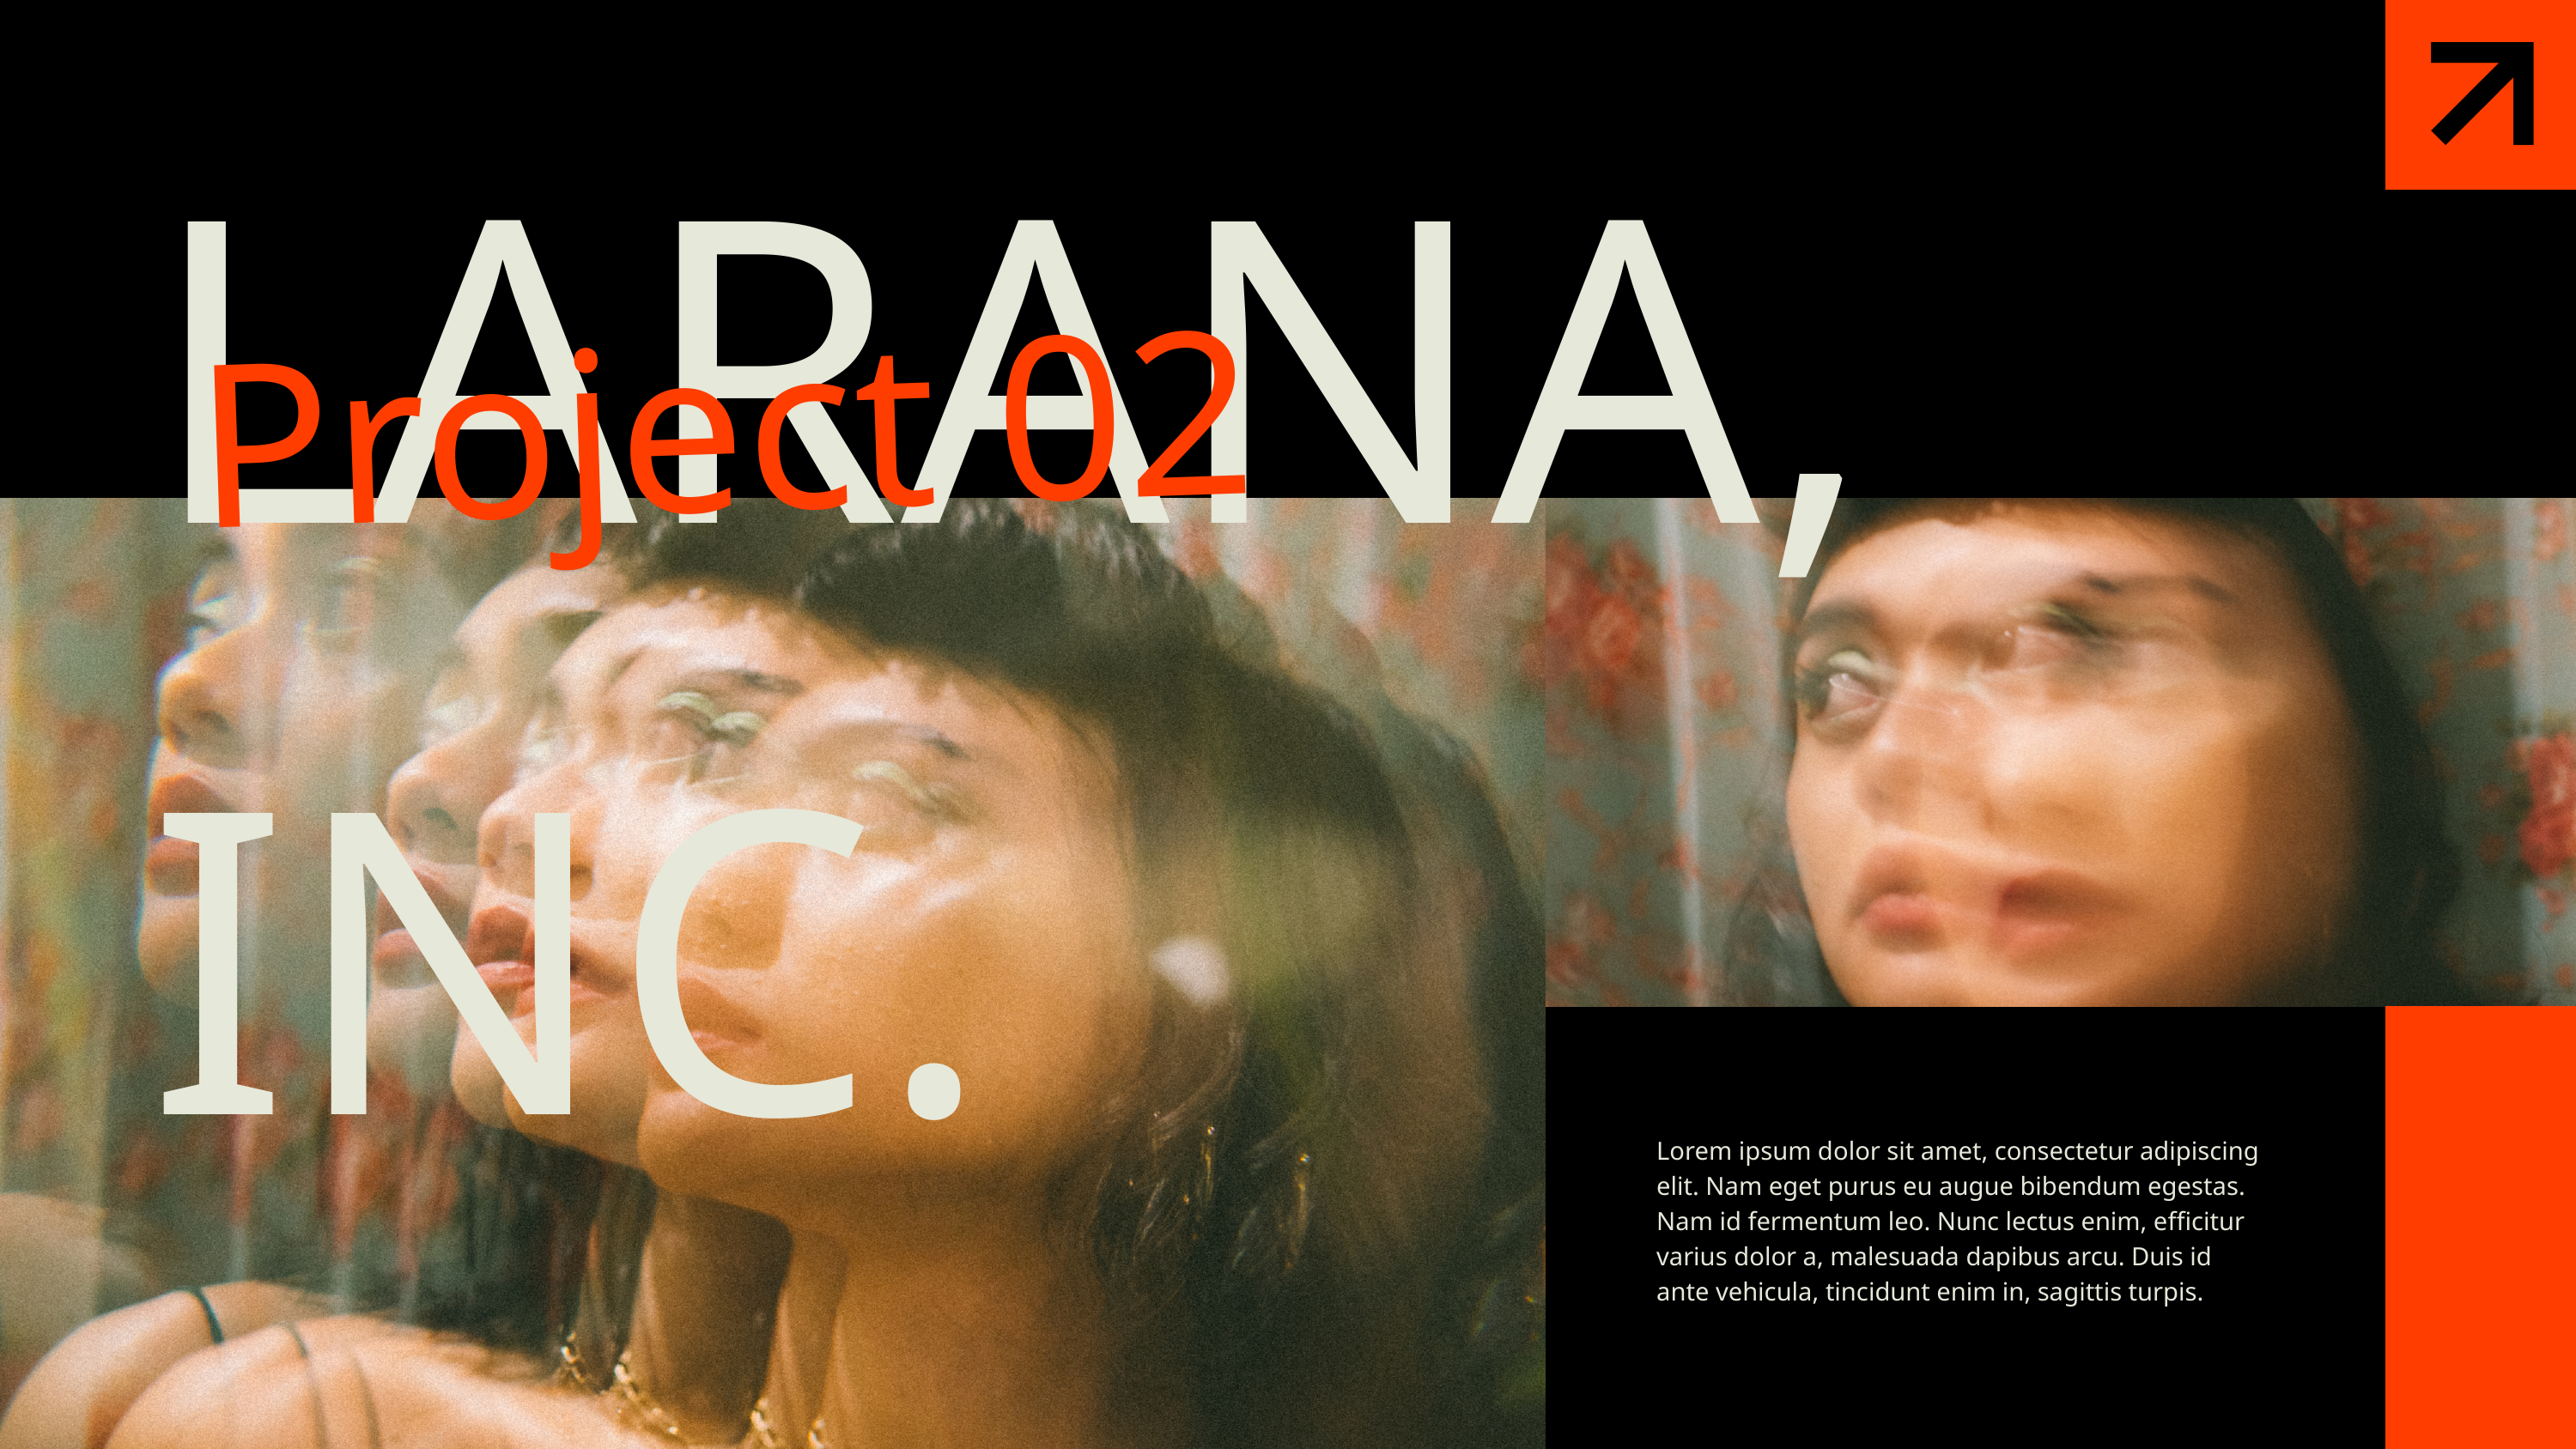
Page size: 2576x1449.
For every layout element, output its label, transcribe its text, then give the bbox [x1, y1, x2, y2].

text_box LARANA, INC. [1549, 1014, 2381, 1199]
text_box Lorem ipsum dolor sit amet, consectetur adipiscing elit. Nam eget purus eu augue bibendum egestas. Nam id fermentum leo. Nunc lectus enim, efficitur varius dolor a, malesuada dapibus arcu. Duis id ante vehicula, tincidunt enim in, sagittis turpis. [1656, 1130, 2269, 1306]
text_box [2385, 0, 2576, 191]
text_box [0, 498, 1546, 1449]
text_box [1545, 498, 2576, 1007]
text_box LARANA, INC. [147, 16, 2386, 496]
text_box Project 02 [188, 207, 1598, 496]
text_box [2385, 1005, 2576, 1449]
